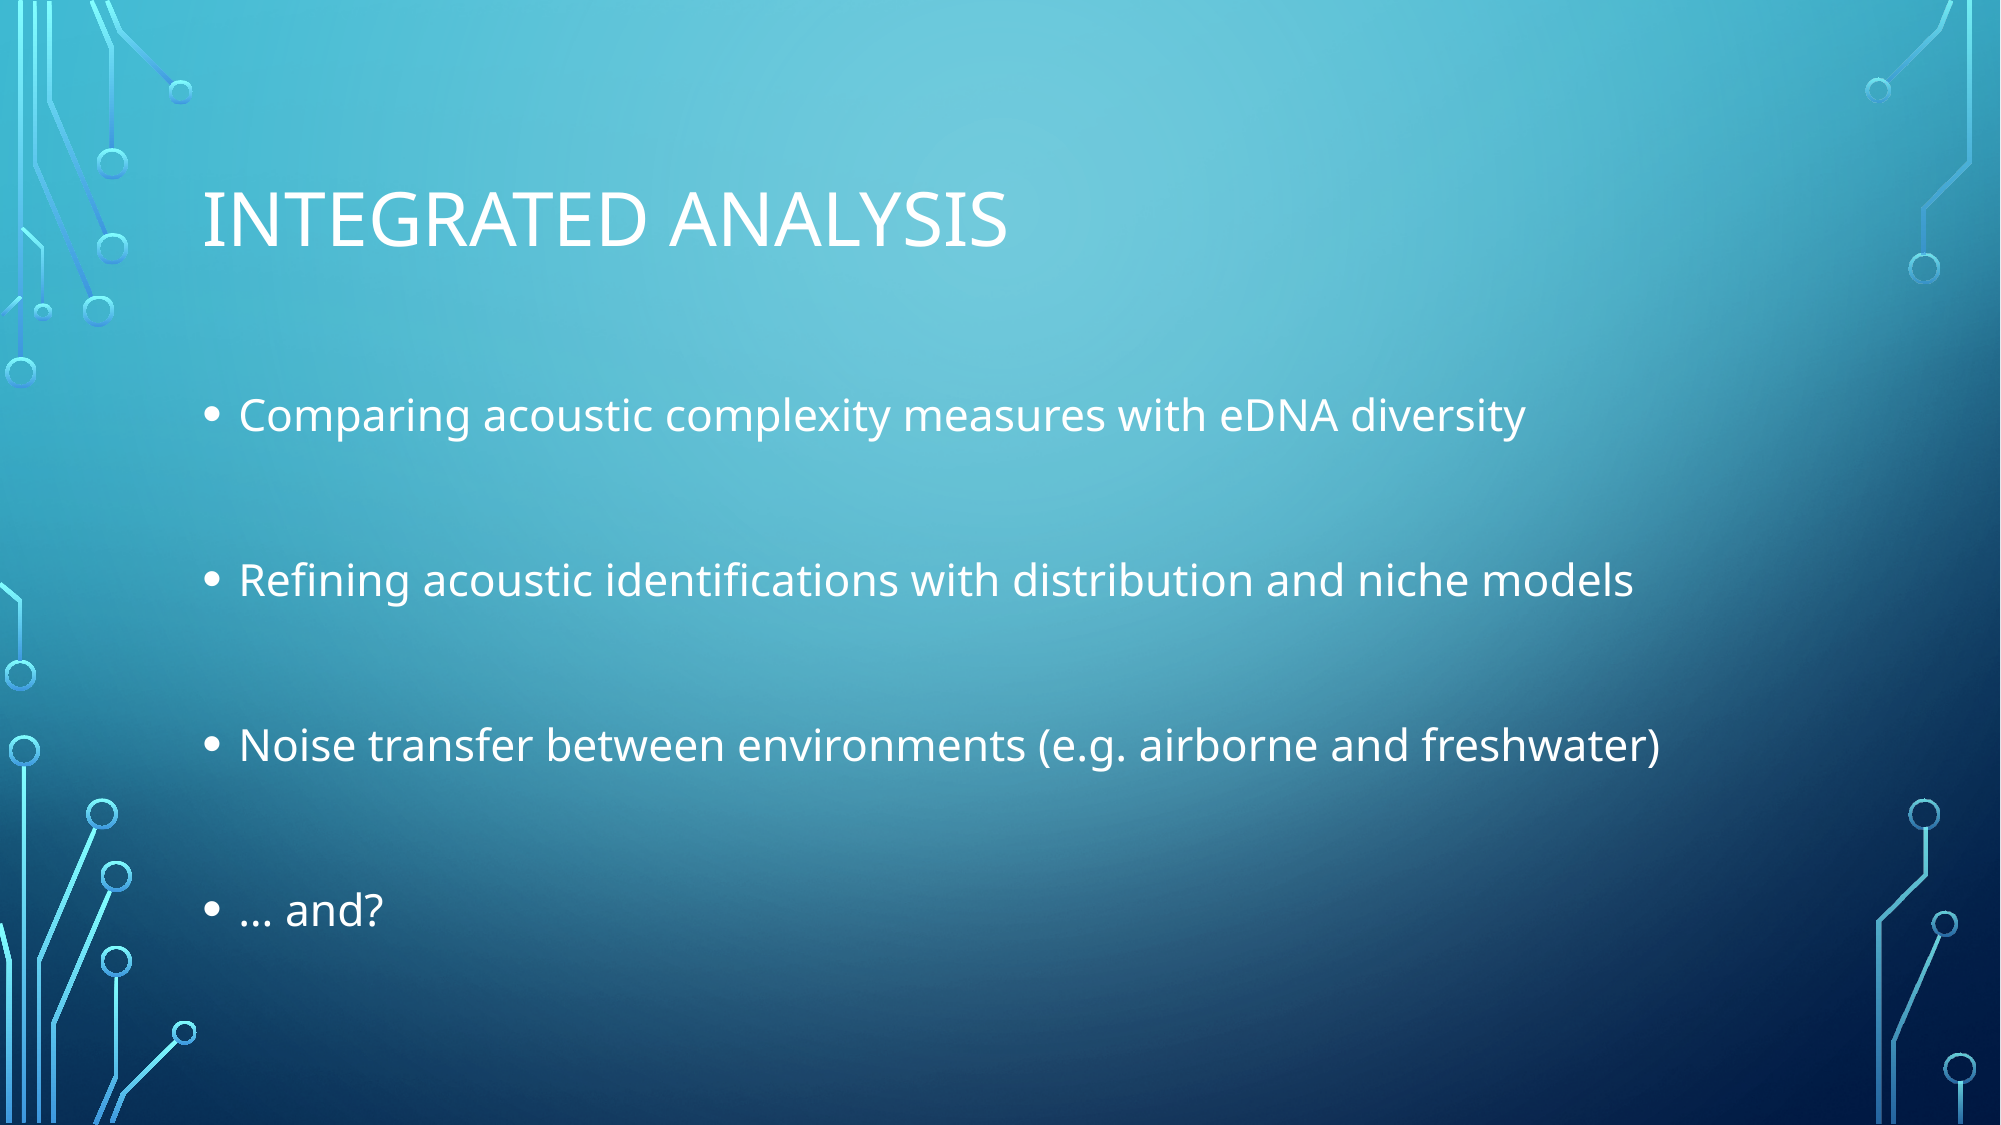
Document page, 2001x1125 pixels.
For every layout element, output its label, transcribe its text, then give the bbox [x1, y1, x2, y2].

list Comparing acoustic complexity measures with eDNA diversity Refining acoustic identifications with distribution and niche models Noise transfer between environments (e.g. airborne and freshwater) … and? [187, 369, 1813, 950]
title Integrated analysis [187, 101, 1813, 344]
